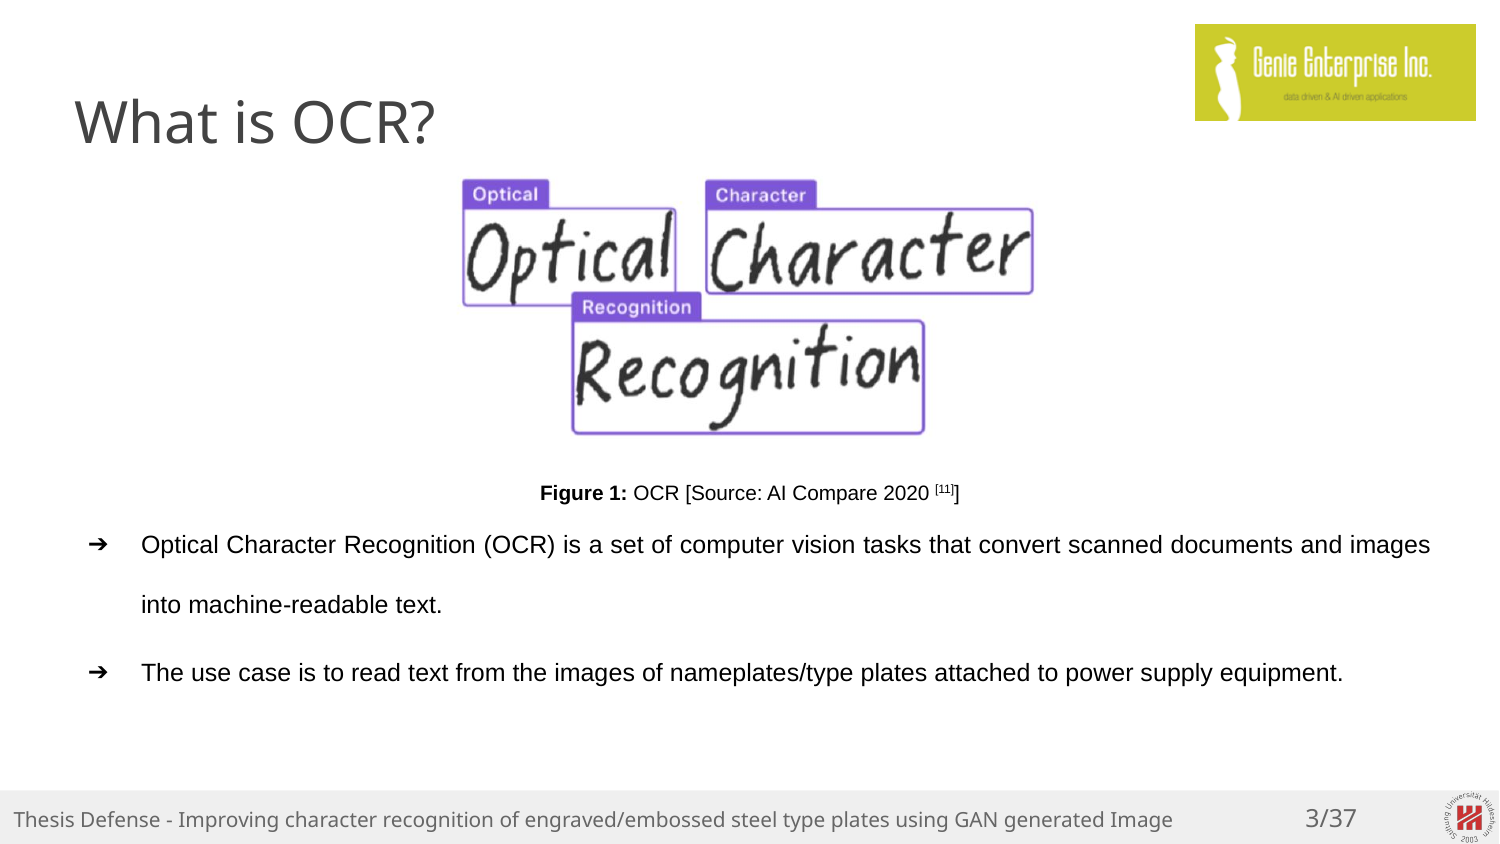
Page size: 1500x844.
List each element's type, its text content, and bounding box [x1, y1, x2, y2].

list Optical Character Recognition (OCR) is a set of computer vision tasks that convert scanned documents and images into machine-readable text. The use case is to read text from the images of nameplates/type plates attached to power supply equipment. [51, 197, 1449, 758]
picture [1195, 23, 1477, 121]
text_box What is OCR? [51, 70, 1449, 164]
text_box Thesis Defense - Improving character recognition of engraved/embossed steel type plates using GAN generated Image 3/37 [0, 790, 1442, 844]
text_box Figure 1: OCR [Source: AI Compare 2020 [11]] [444, 471, 1056, 512]
picture [444, 163, 1056, 439]
picture [1443, 790, 1498, 844]
